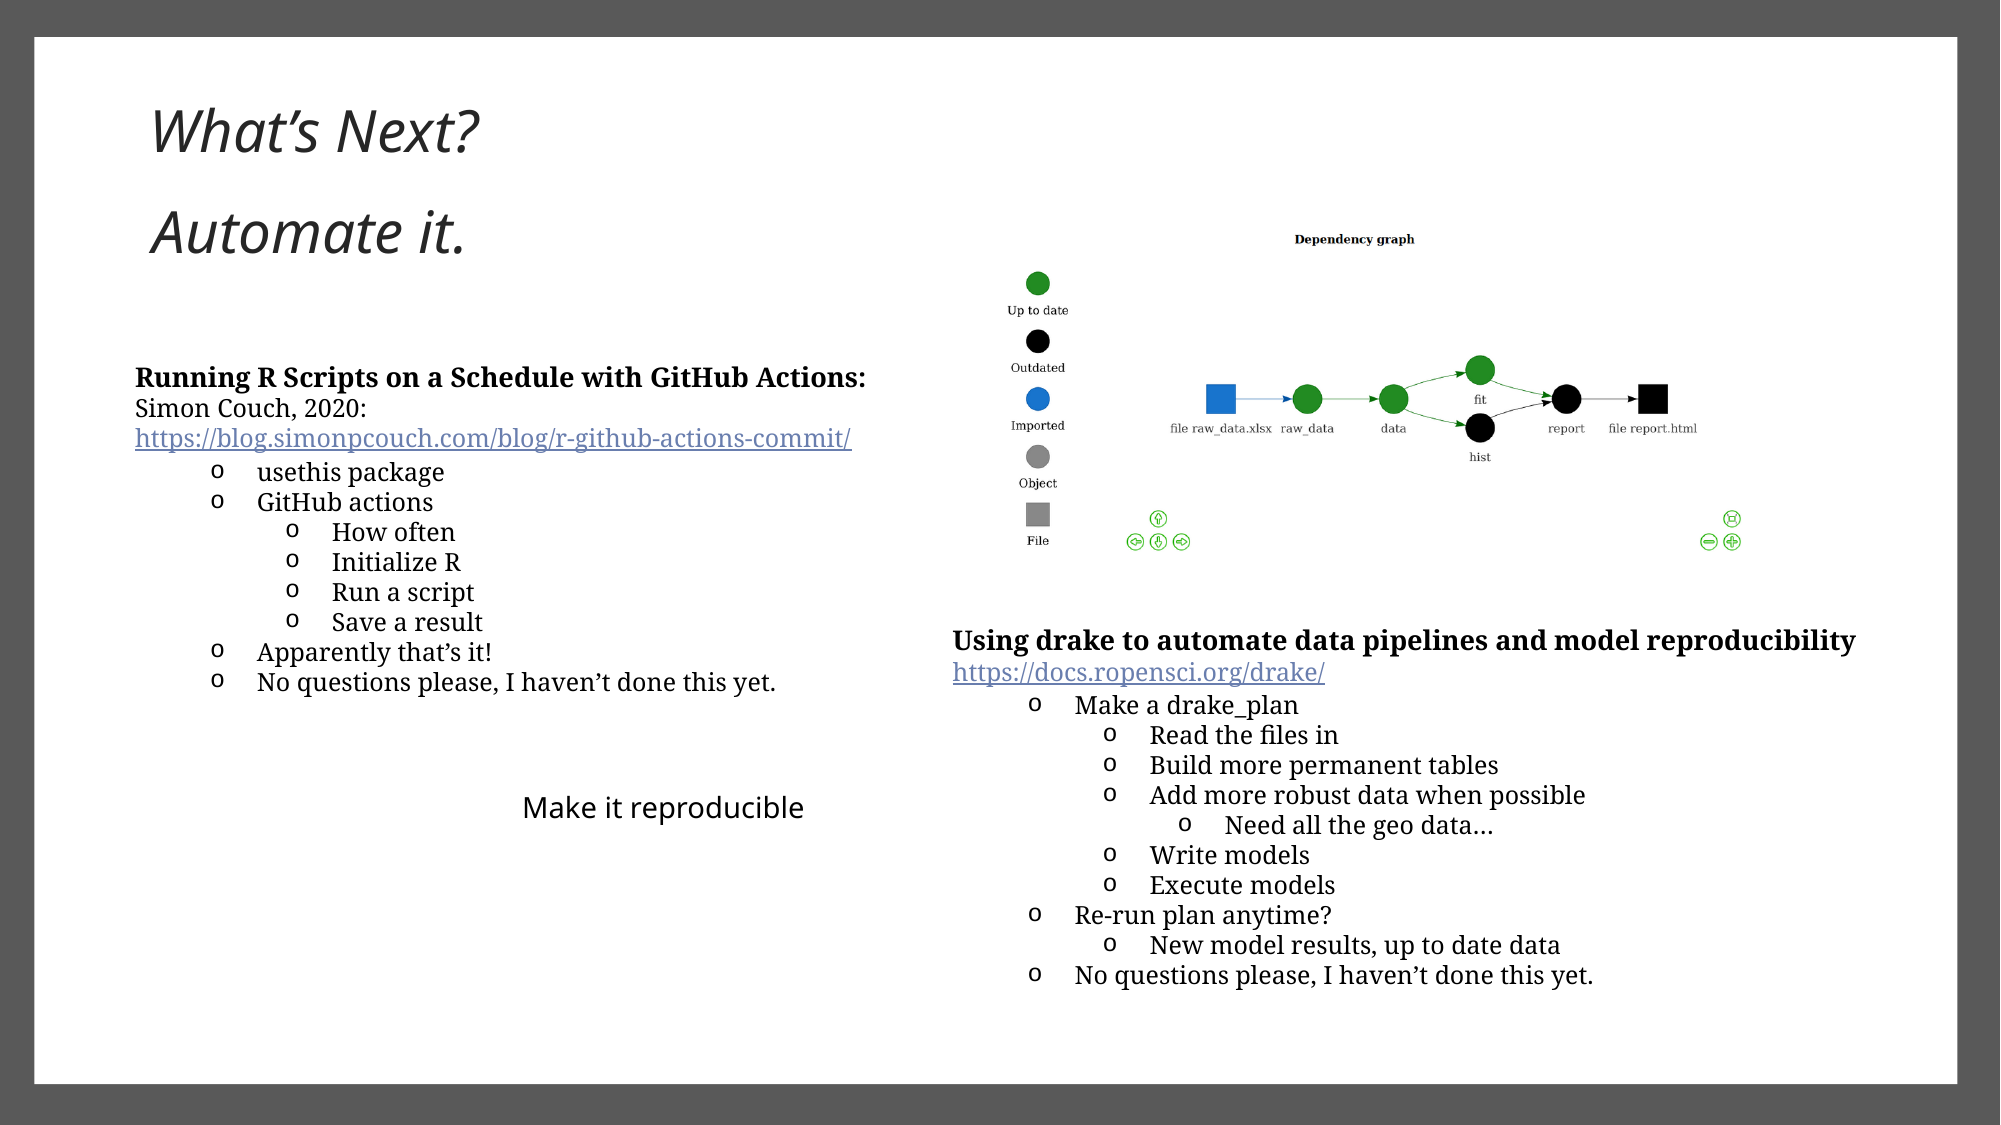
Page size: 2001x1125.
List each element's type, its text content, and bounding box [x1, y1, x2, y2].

text_box Automate it. [138, 184, 1745, 286]
picture [999, 219, 1773, 561]
title What’s Next? [134, 82, 1742, 185]
text_box Running R Scripts on a Schedule with GitHub Actions: Simon Couch, 2020: https://blog.simonpcouch.com/blog/r-github-actions-commit/ usethis package GitHub actions How often Initialize R Run a script Save a result Apparently that’s it! No questions please, I haven’t done this yet. [120, 352, 939, 734]
text_box Make it reproducible [507, 781, 820, 832]
text_box Using drake to automate data pipelines and model reproducibility https://docs.ropensci.org/drake/ Make a drake_plan Read the files in Build more permanent tables Add more robust data when possible Need all the geo data… Write models Execute models Re-run plan anytime? New model results, up to date data No questions please, I haven’t done this yet. [937, 616, 1914, 1027]
text_box [0, 0, 2000, 1125]
text_box [34, 37, 1958, 1085]
